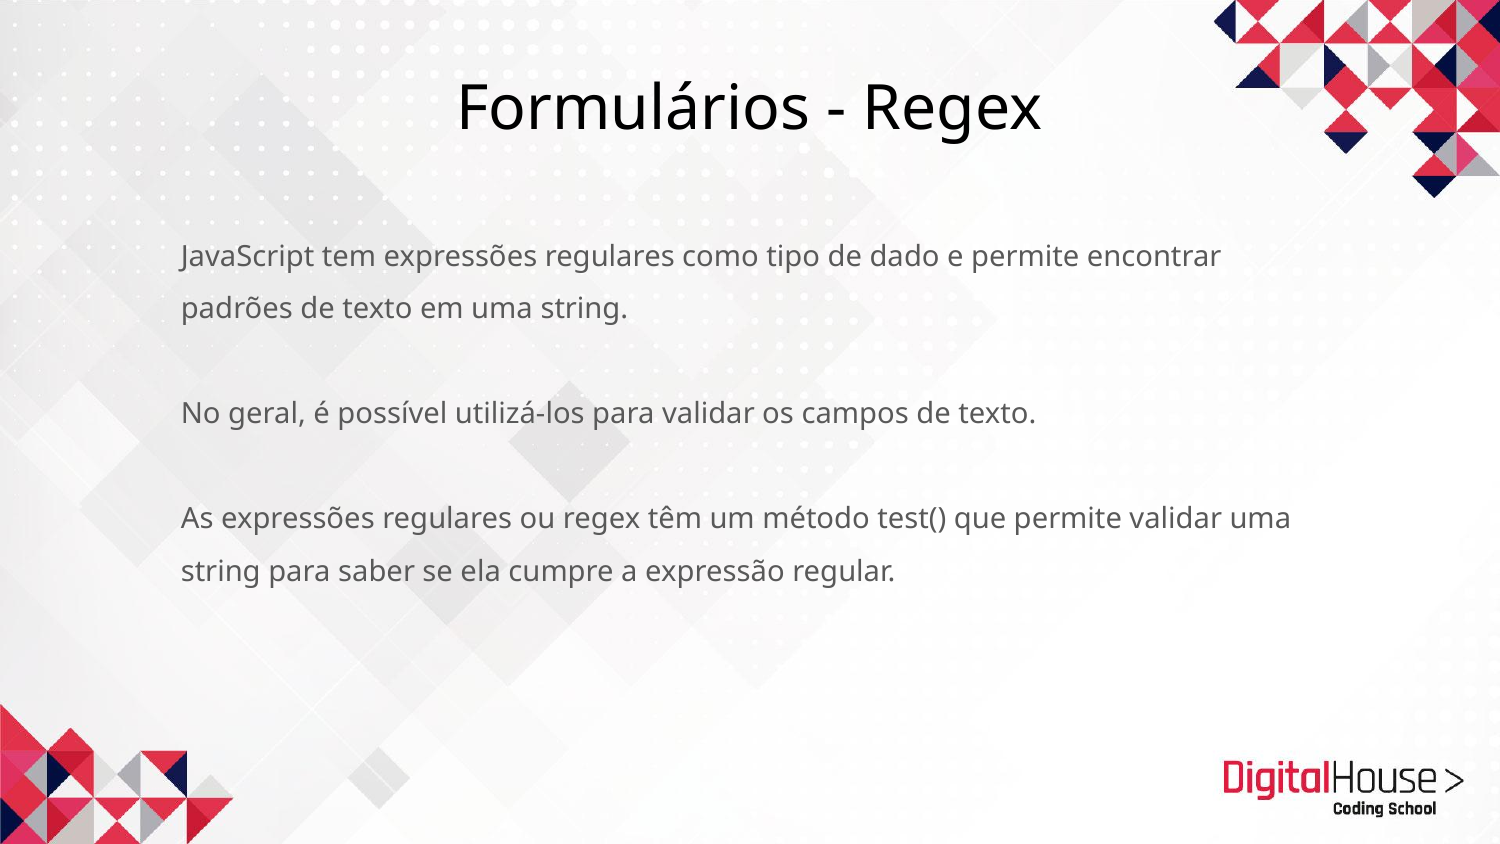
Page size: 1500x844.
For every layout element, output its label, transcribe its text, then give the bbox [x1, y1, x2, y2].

text_box JavaScript tem expressões regulares como tipo de dado e permite encontrar padrões de texto em uma string. No geral, é possível utilizá-los para validar os campos de texto. As expressões regulares ou regex têm um método test() que permite validar uma string para saber se ela cumpre a expressão regular. [166, 212, 1334, 700]
text_box Formulários - Regex [74, 0, 1425, 211]
picture [0, 0, 1500, 844]
